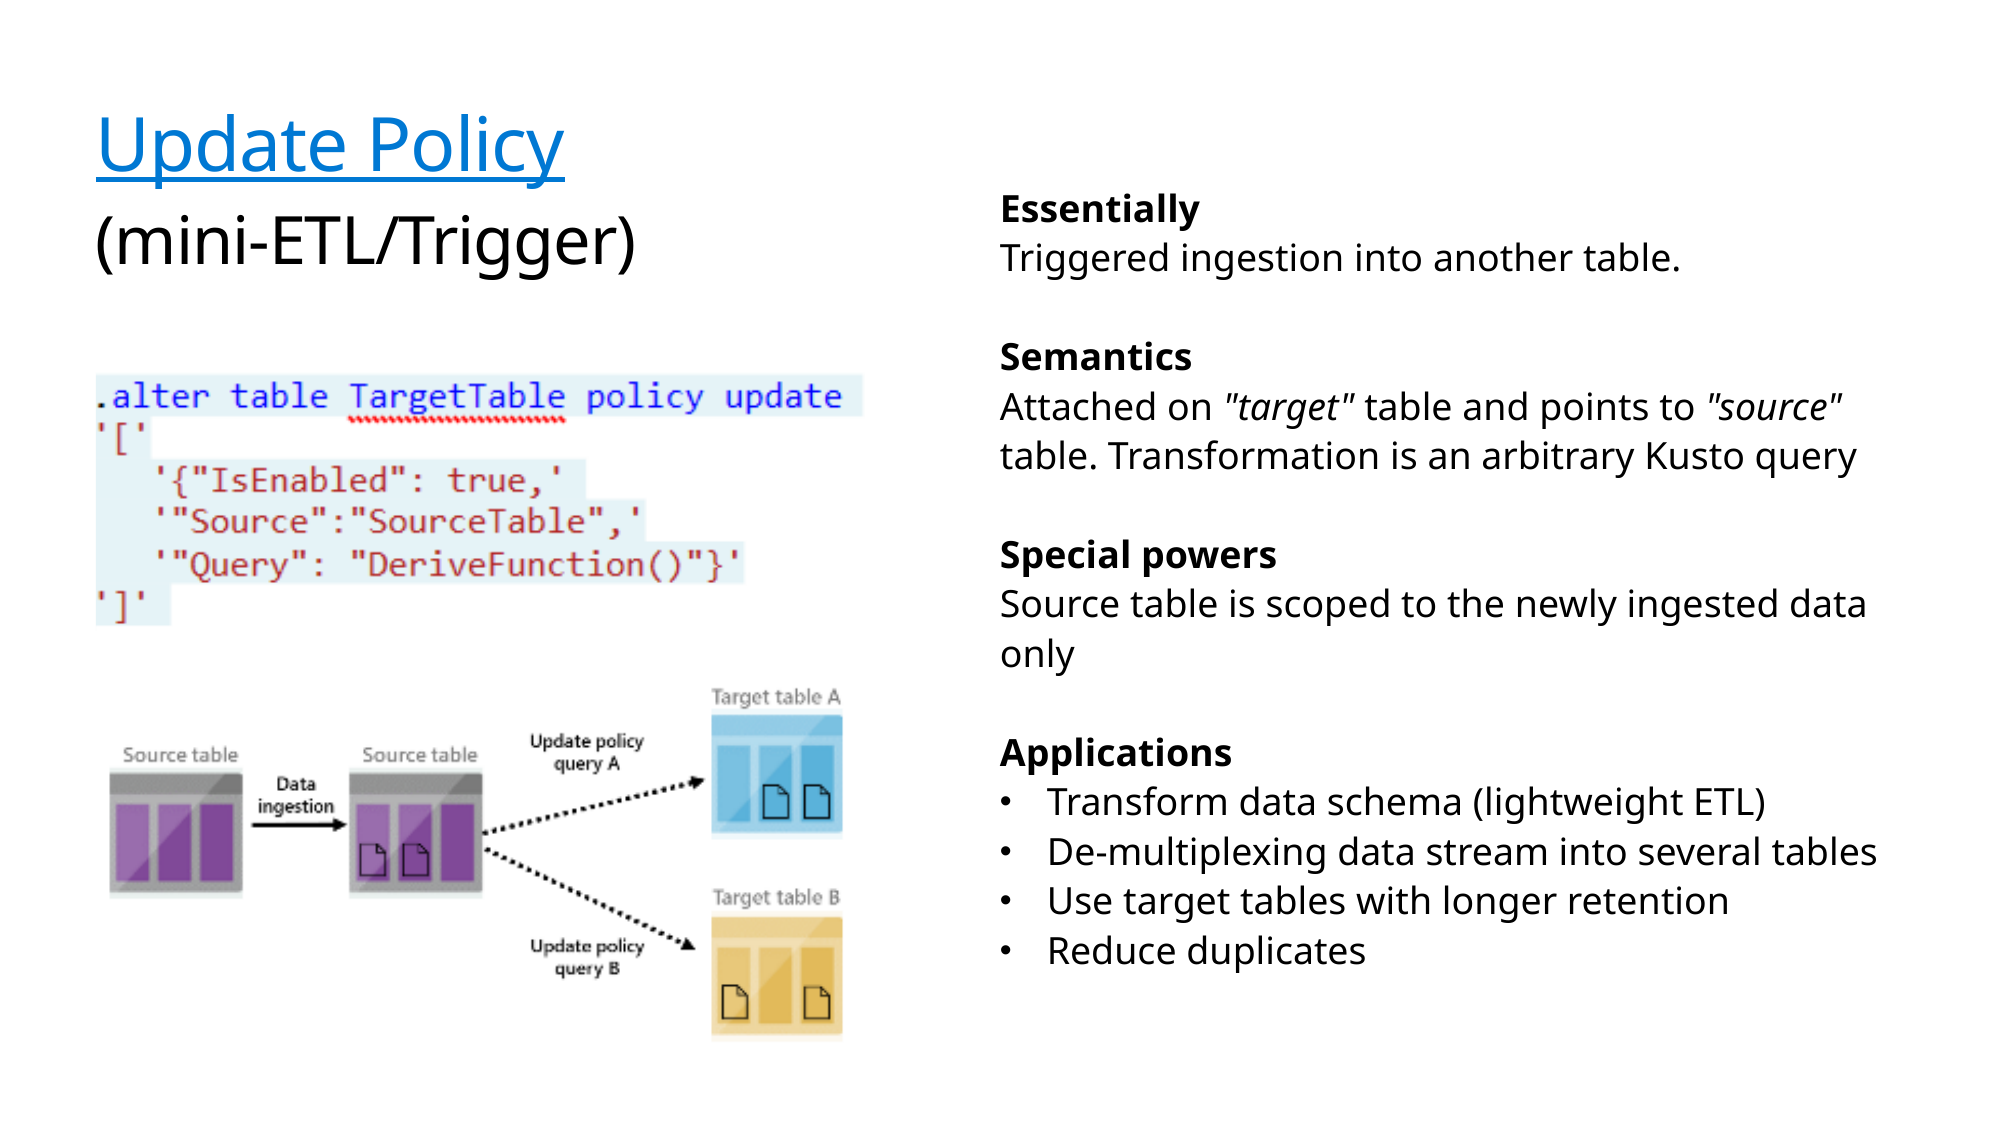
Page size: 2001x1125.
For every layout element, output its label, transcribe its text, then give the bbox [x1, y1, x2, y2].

picture [95, 365, 874, 631]
title Update Policy (mini-ETL/Trigger) [95, 96, 737, 365]
picture [95, 677, 874, 1053]
list Essentially Triggered ingestion into another table. Semantics Attached on "target" table and points to "source" table. Transformation is an arbitrary Kusto query Special powers Source table is scoped to the newly ingested data only Applications Transform data schema (lightweight ETL) De-multiplexing data stream into several tables Use target tables with longer retention Reduce duplicates [999, 133, 1905, 1019]
